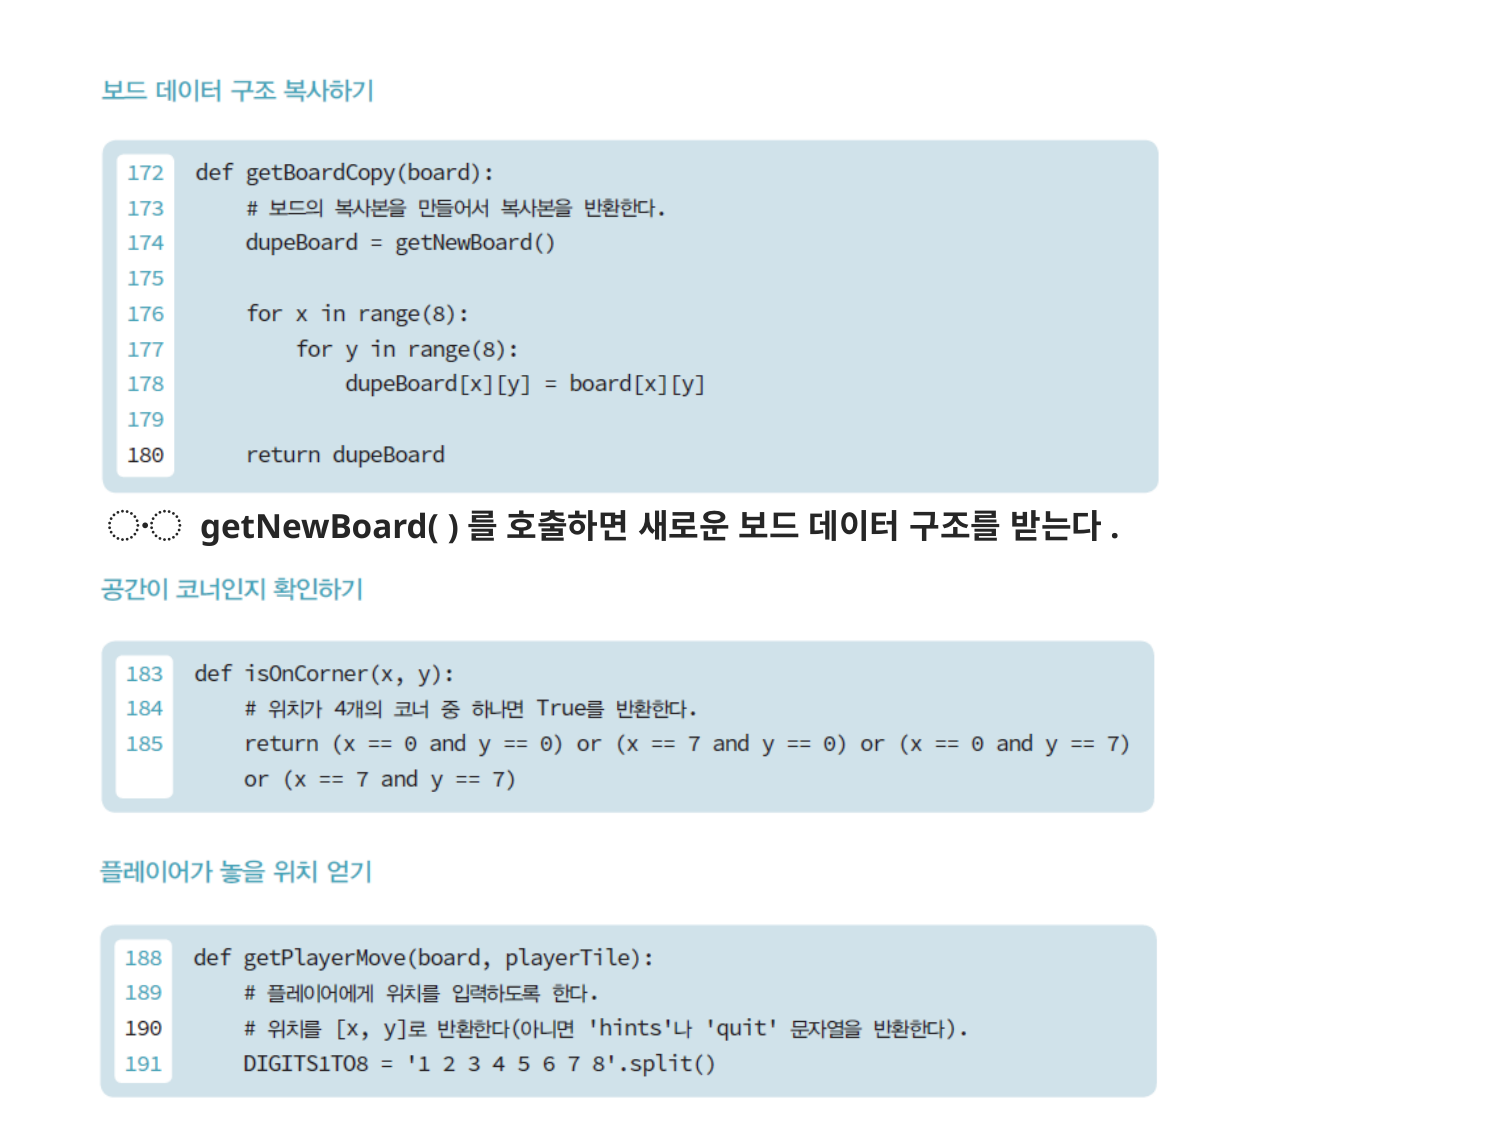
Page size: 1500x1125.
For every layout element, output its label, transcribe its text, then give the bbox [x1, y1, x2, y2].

picture [91, 568, 1162, 817]
picture [91, 853, 1162, 1104]
text_box 〮 getNewBoard( )를 호출하면 새로운 보드 데이터 구조를 받는다. [93, 497, 1355, 553]
picture [94, 72, 1164, 498]
